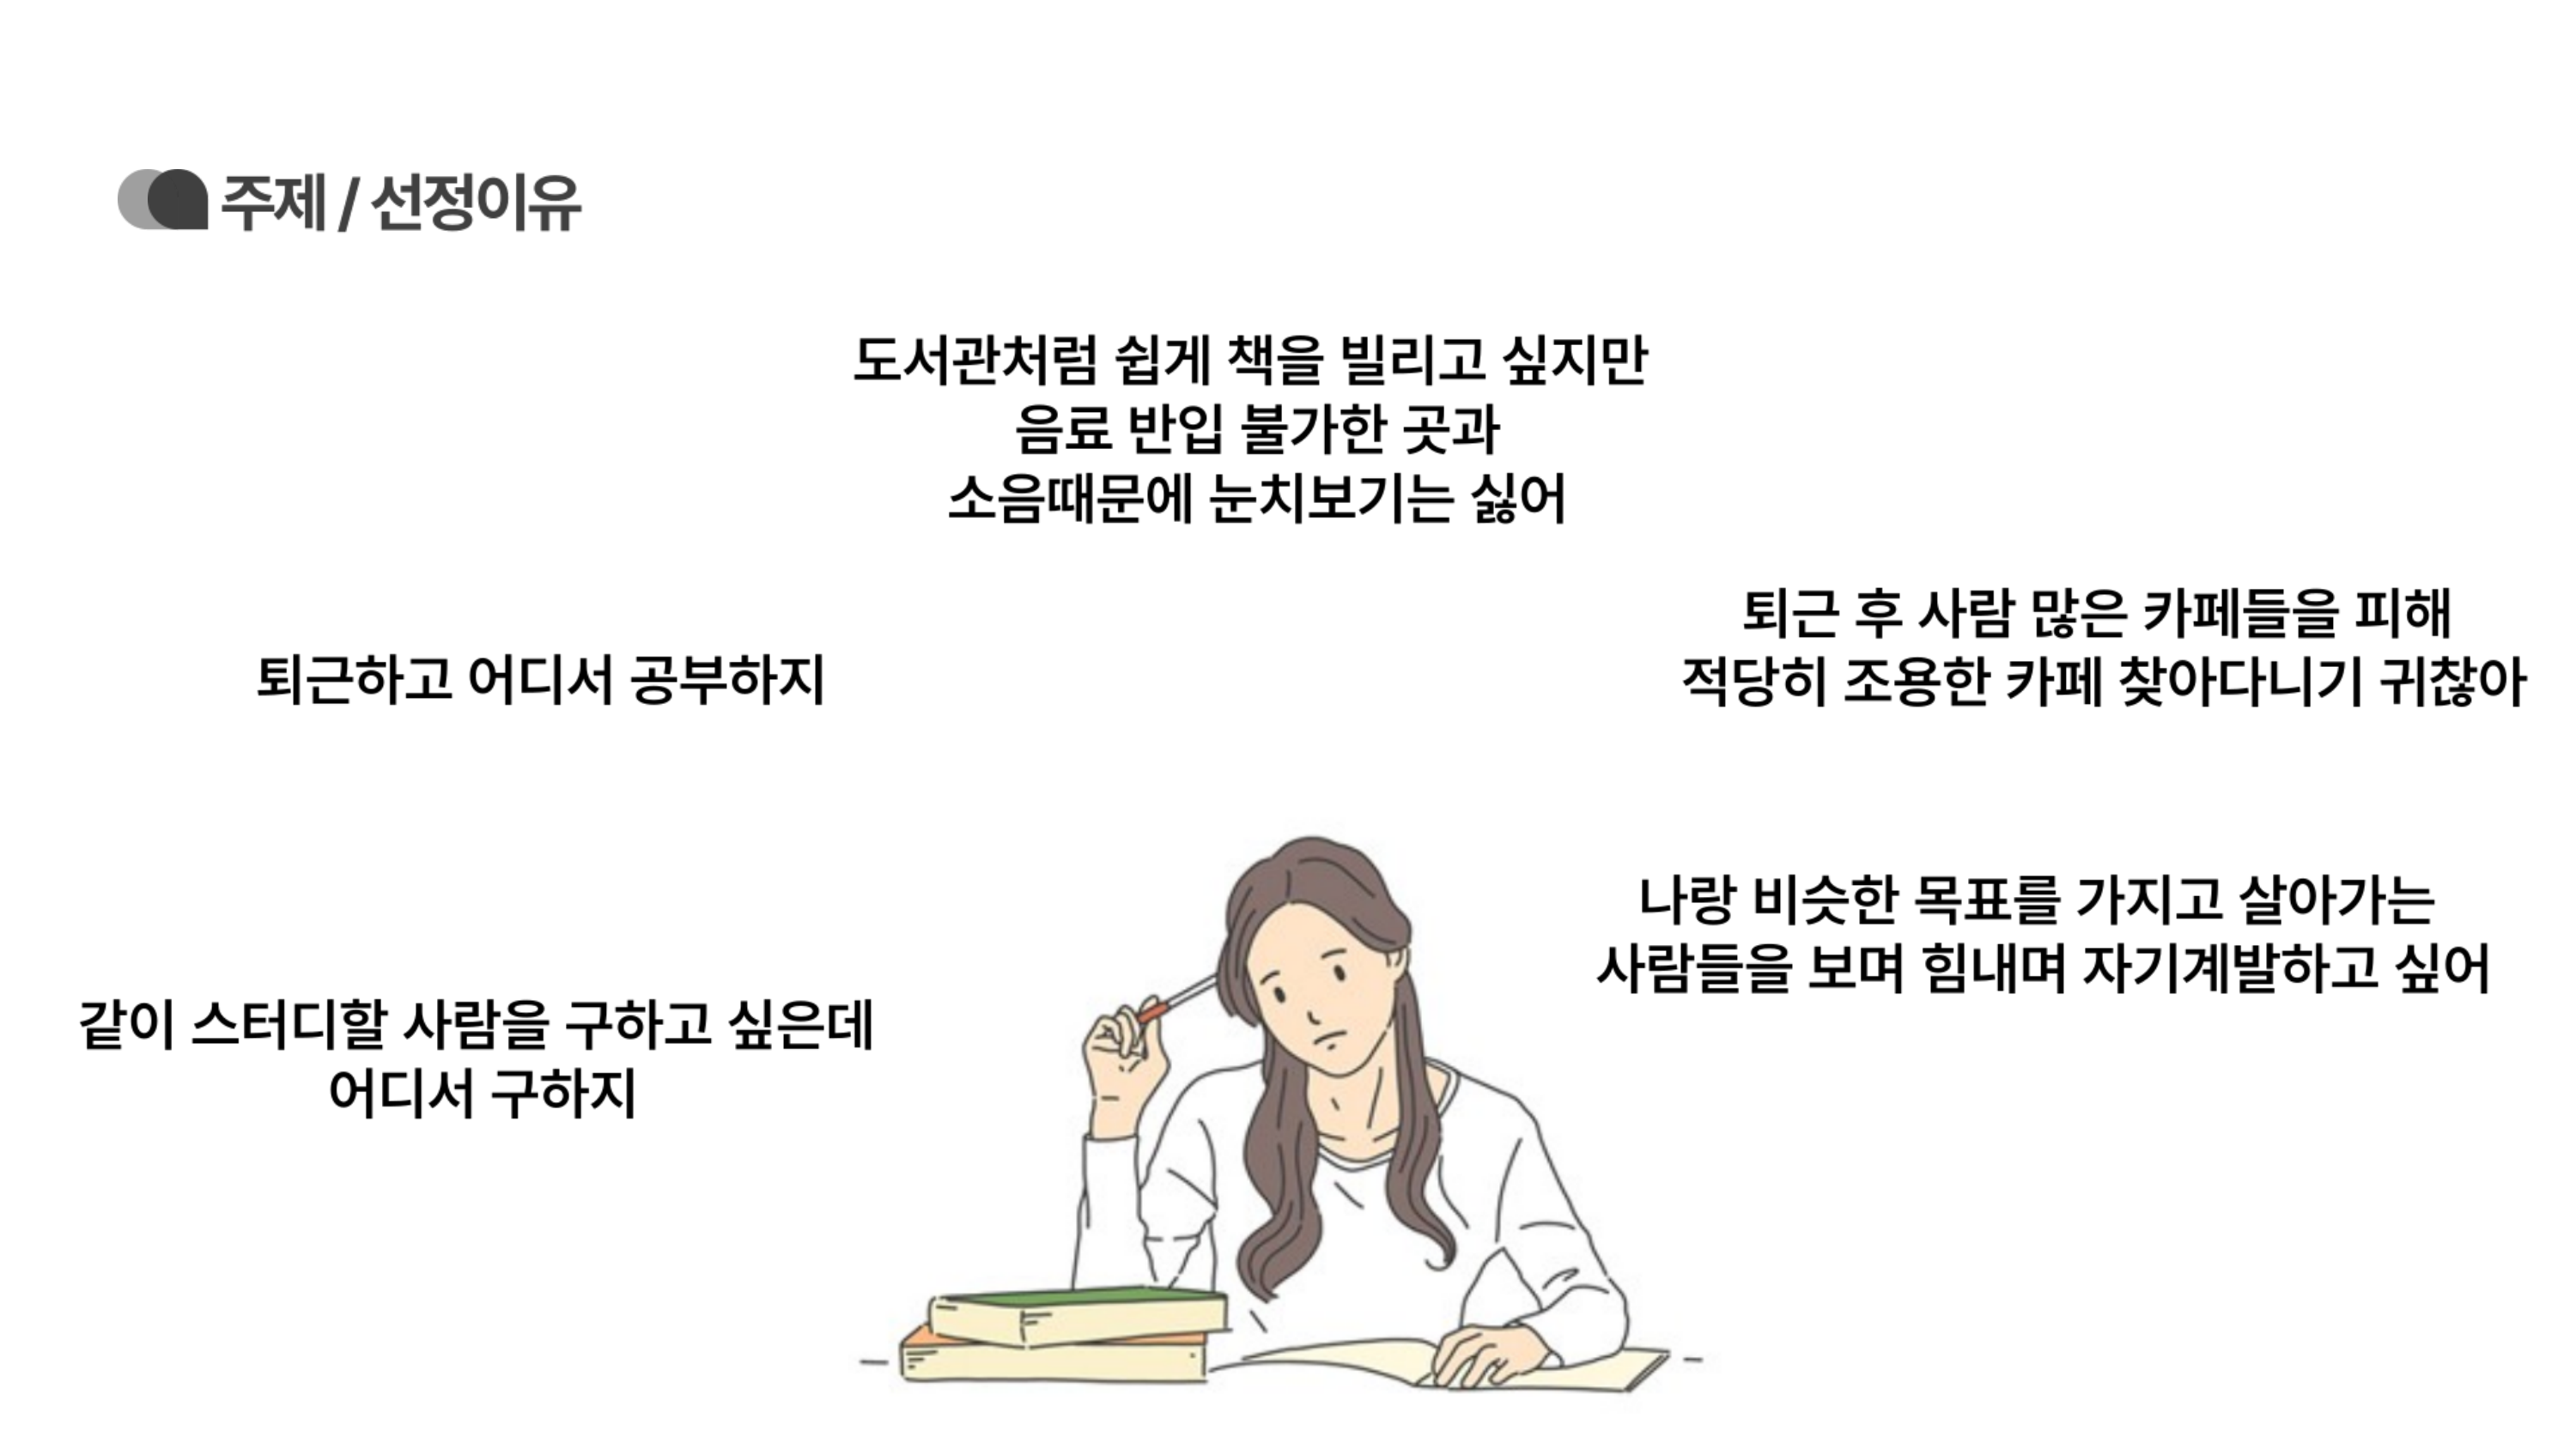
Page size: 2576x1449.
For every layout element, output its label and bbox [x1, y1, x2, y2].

picture [0, 298, 2576, 1449]
picture [118, 139, 639, 399]
